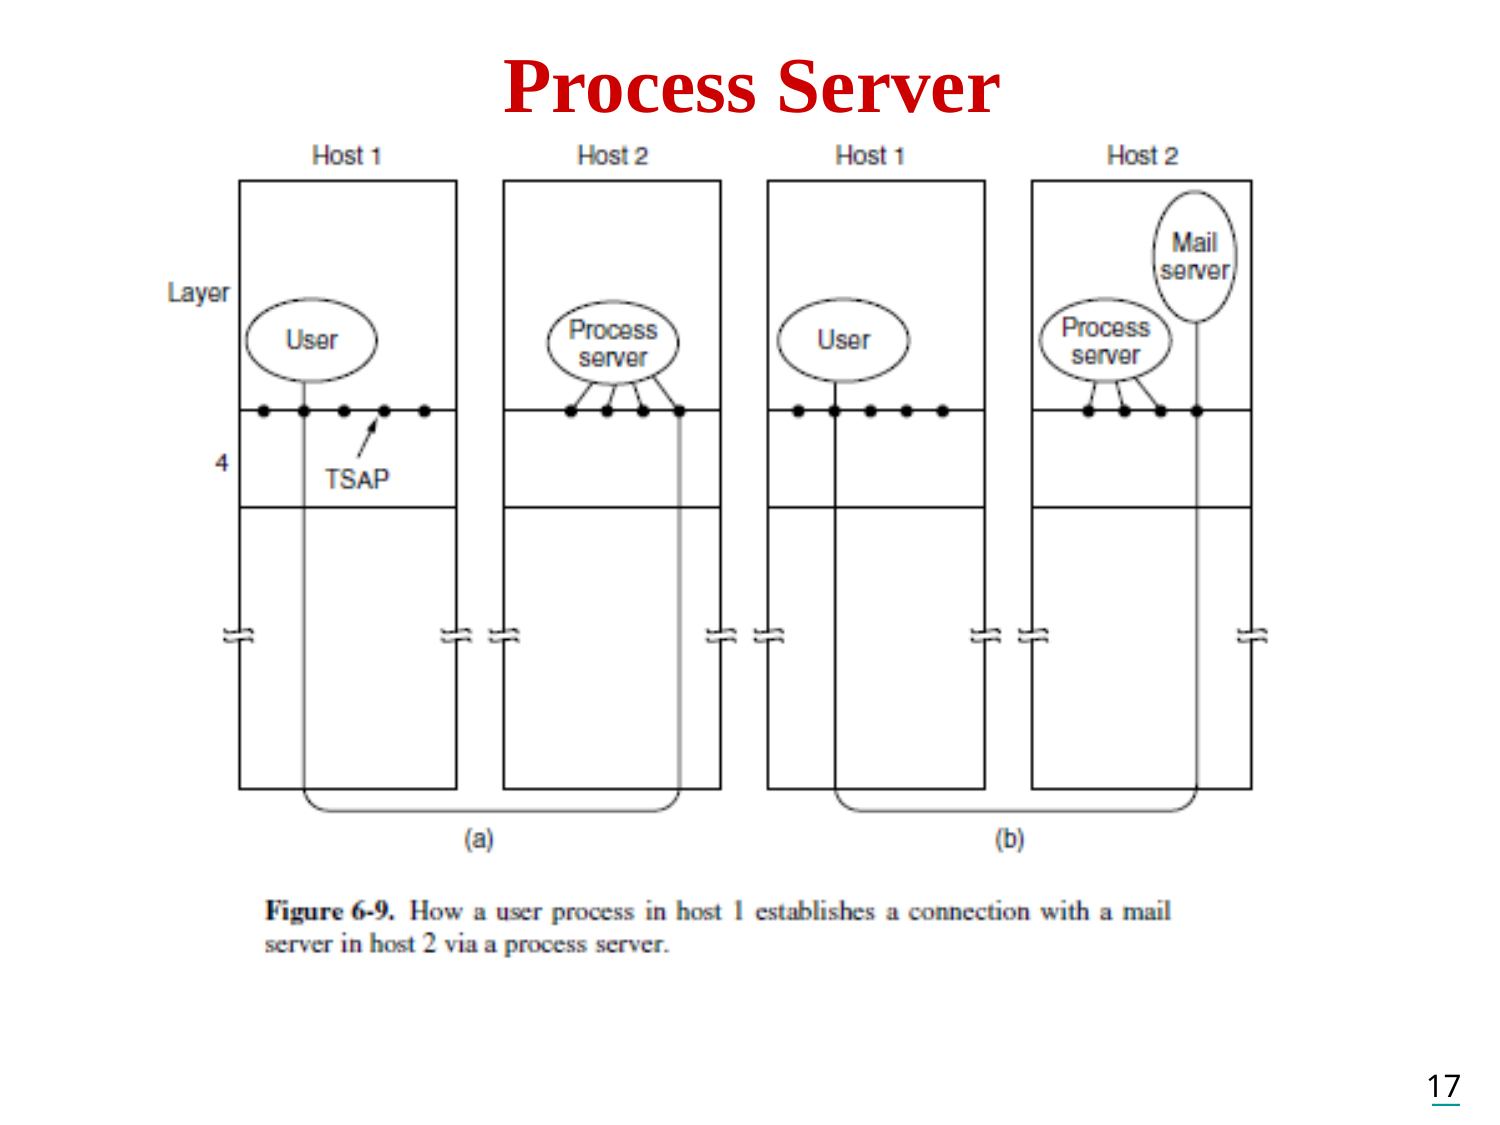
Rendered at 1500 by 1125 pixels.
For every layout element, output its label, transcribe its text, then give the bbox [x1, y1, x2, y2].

title Process Server [100, 26, 1405, 135]
picture [112, 123, 1368, 988]
